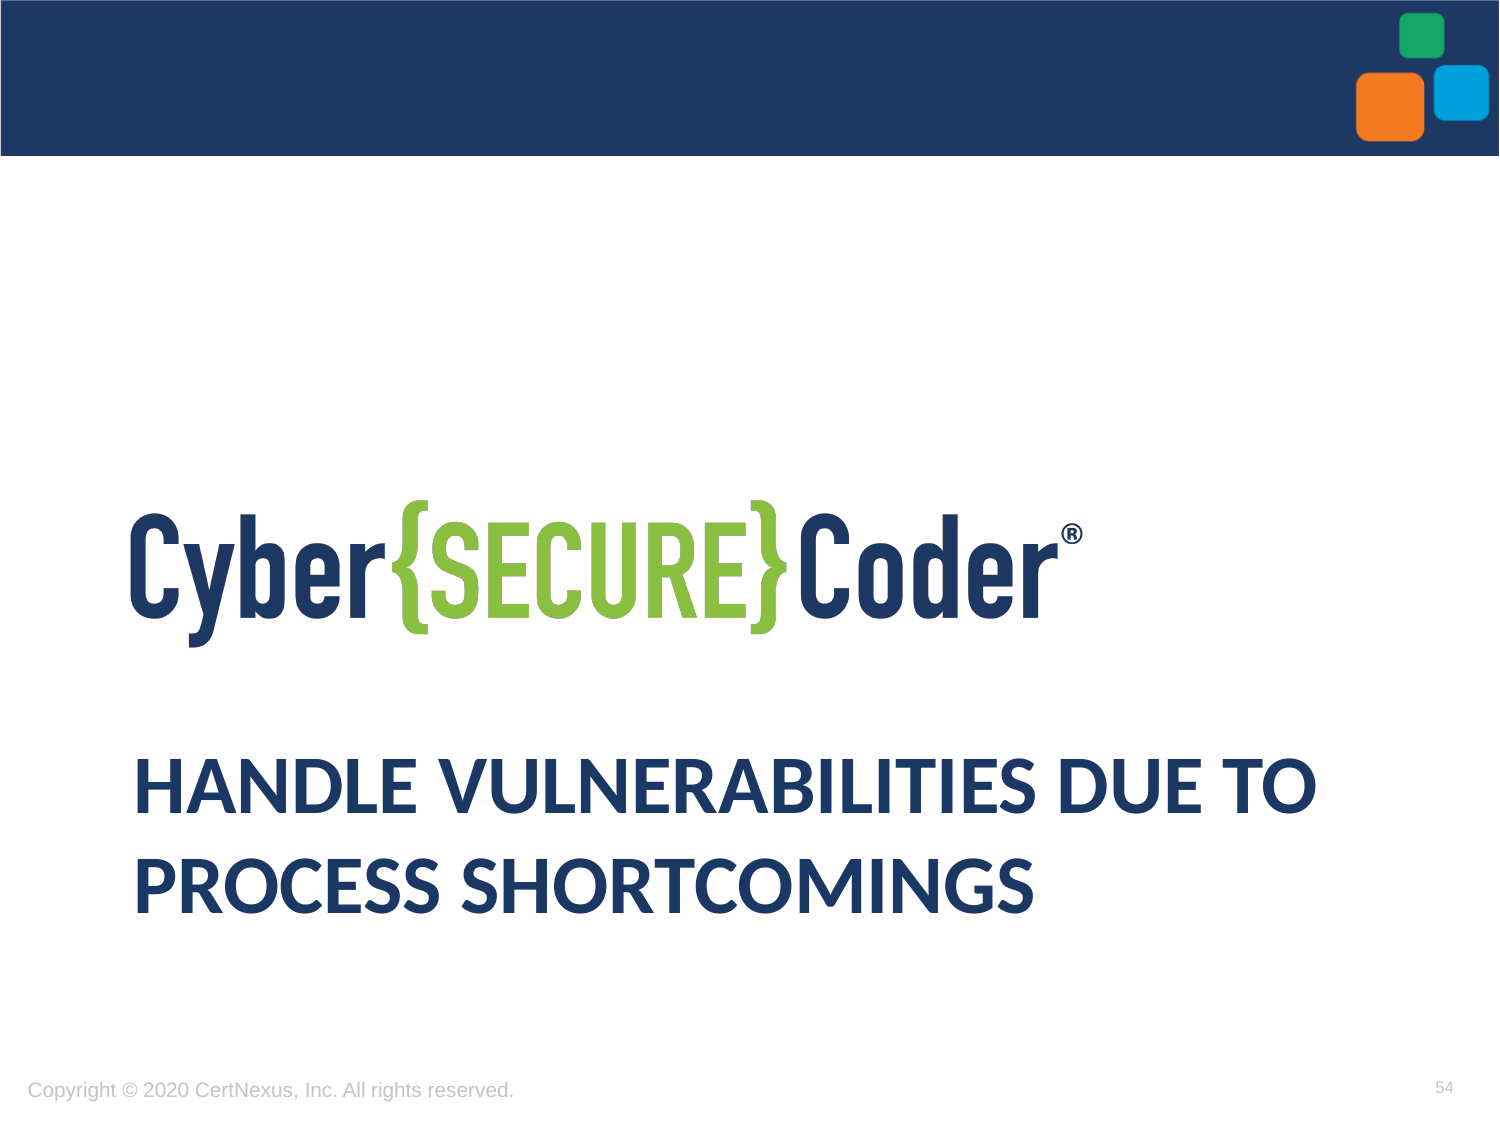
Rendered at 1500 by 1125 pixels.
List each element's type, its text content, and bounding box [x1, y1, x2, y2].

slide_number 54 [1118, 1057, 1469, 1118]
picture [0, 0, 1500, 156]
list Handle Vulnerabilities Due to Process Shortcomings [118, 722, 1394, 947]
picture [118, 476, 1094, 666]
